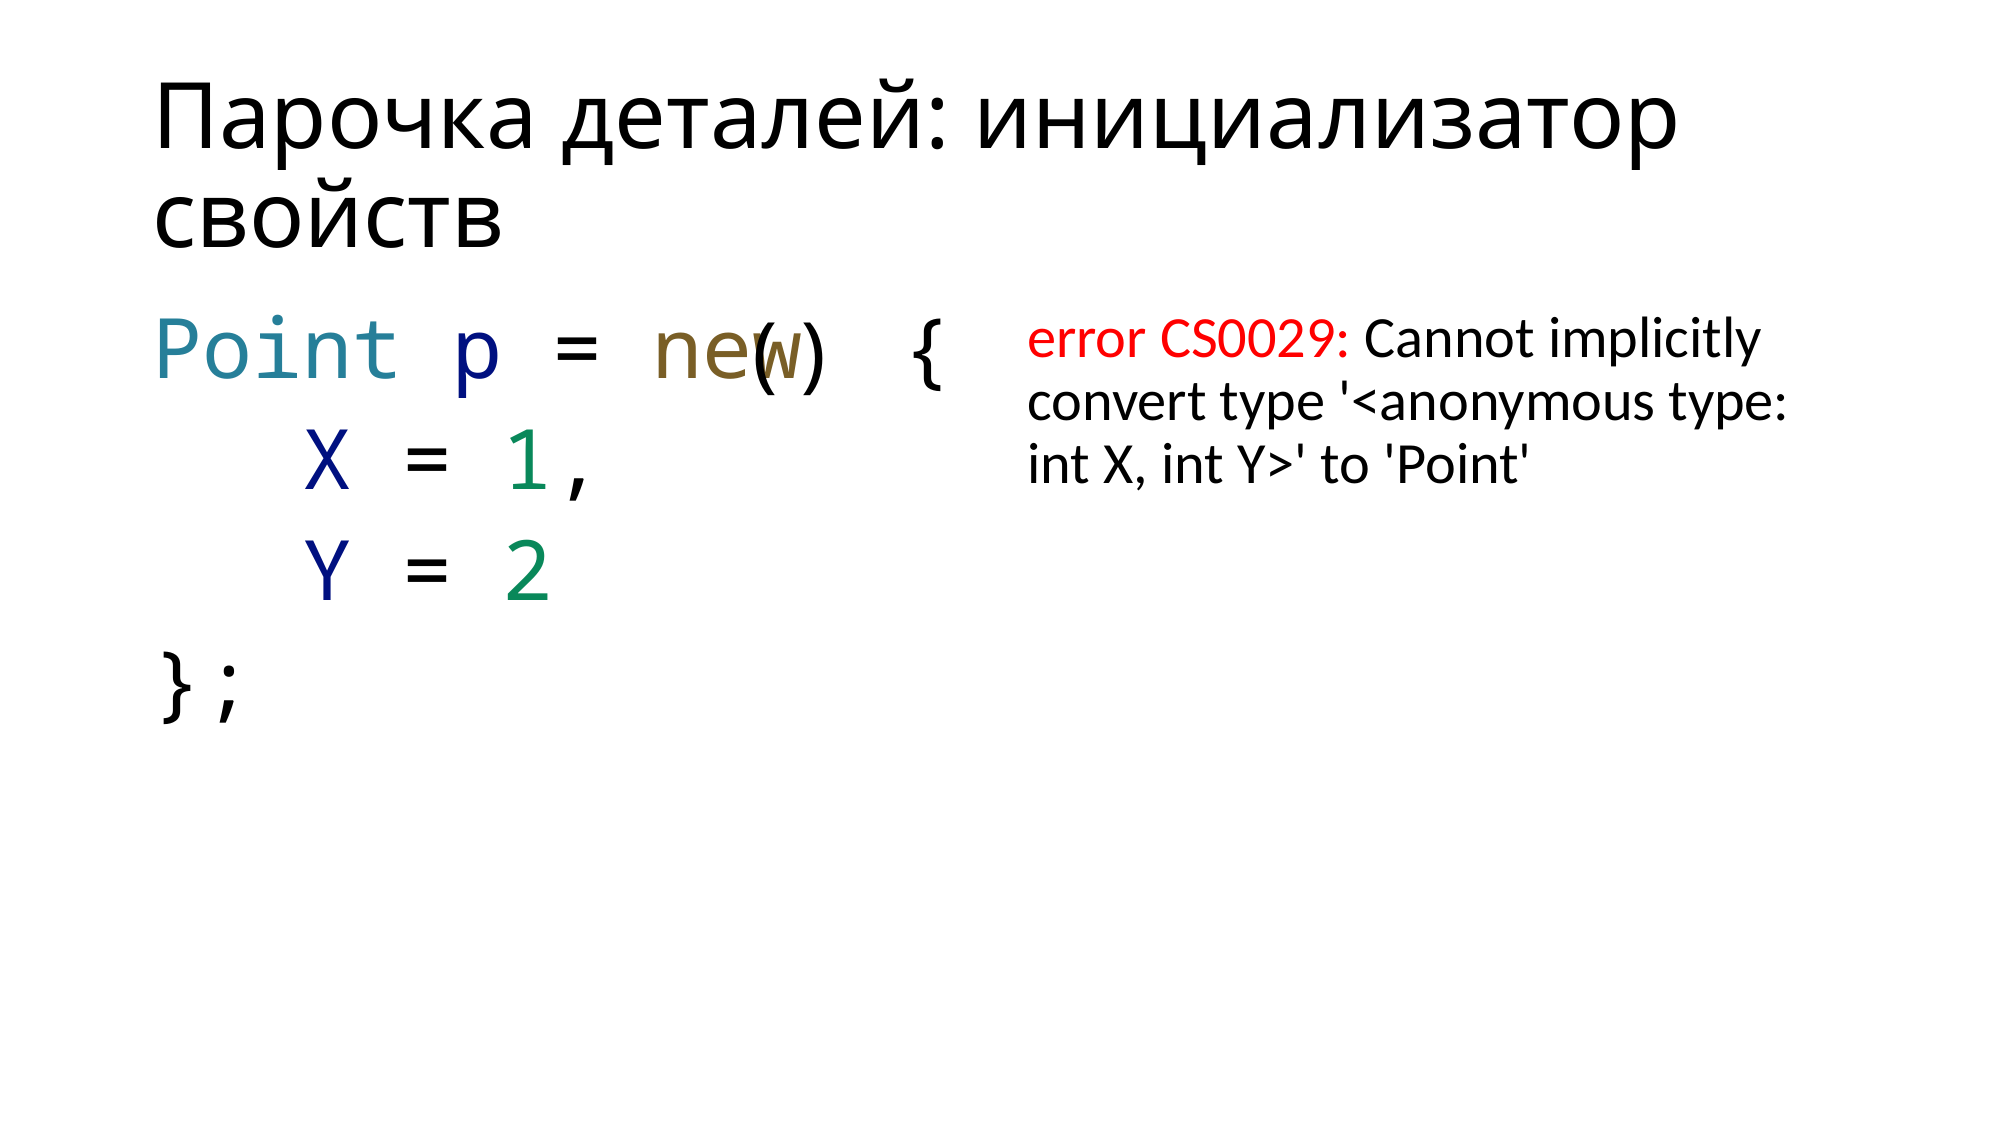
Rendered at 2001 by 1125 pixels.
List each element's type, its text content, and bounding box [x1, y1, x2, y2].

list Point p = new { X = 1, Y = 2 }; [137, 299, 988, 1014]
title Парочка деталей: инициализатор свойств [137, 59, 1863, 278]
text_box () [724, 291, 855, 407]
list error CS0029: Cannot implicitly convert type '<anonymous type: int X, int Y>' to 'Point' [1012, 299, 1863, 1014]
